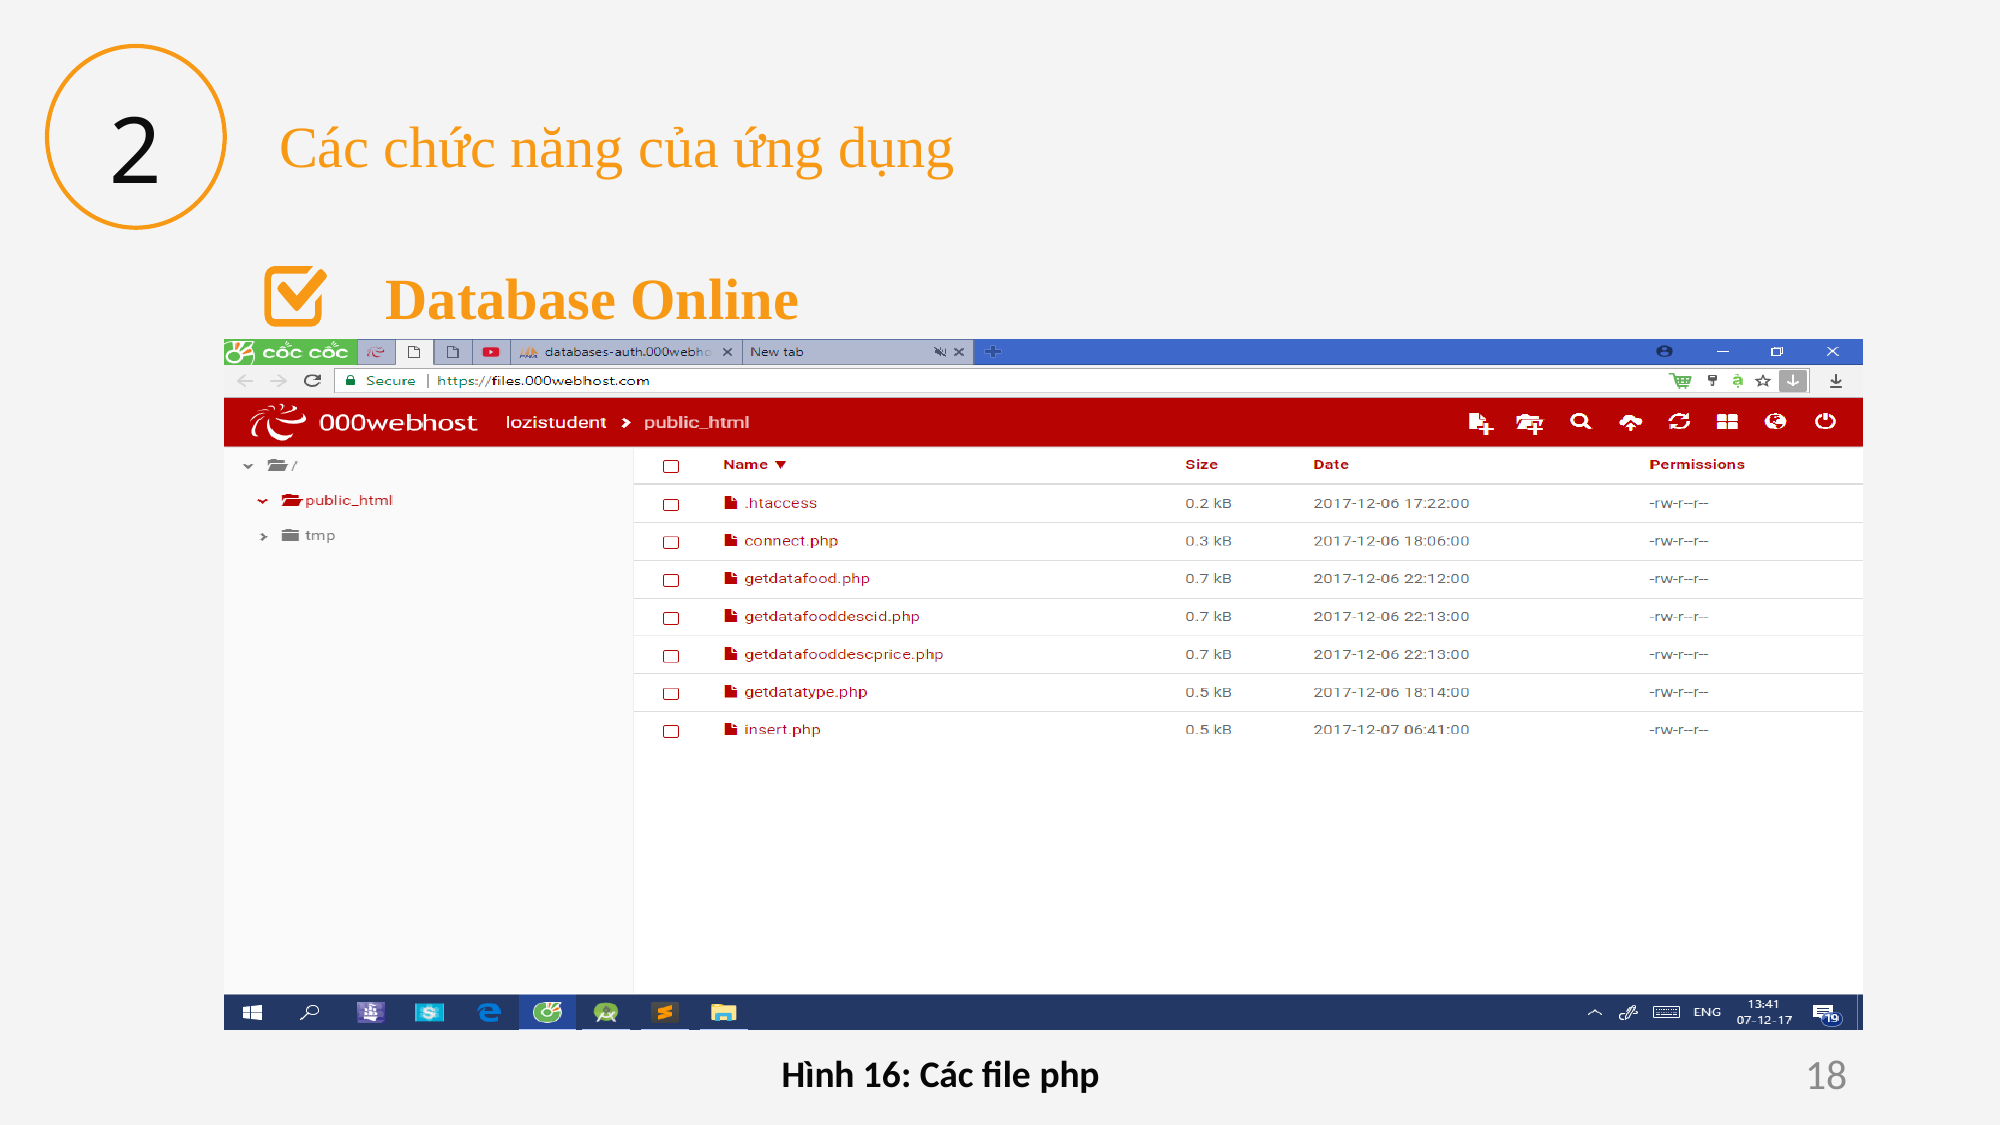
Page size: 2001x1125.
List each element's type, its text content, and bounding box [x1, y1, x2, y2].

text_box Database Online [370, 253, 814, 339]
text_box Các chức năng của ứng dụng [264, 66, 971, 187]
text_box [46, 29, 225, 228]
picture [224, 339, 1863, 1031]
text_box Hình 16: Các file php [766, 1042, 1115, 1103]
text_box [277, 269, 327, 312]
slide_number 18 [1412, 1042, 1863, 1103]
text_box [264, 266, 322, 327]
